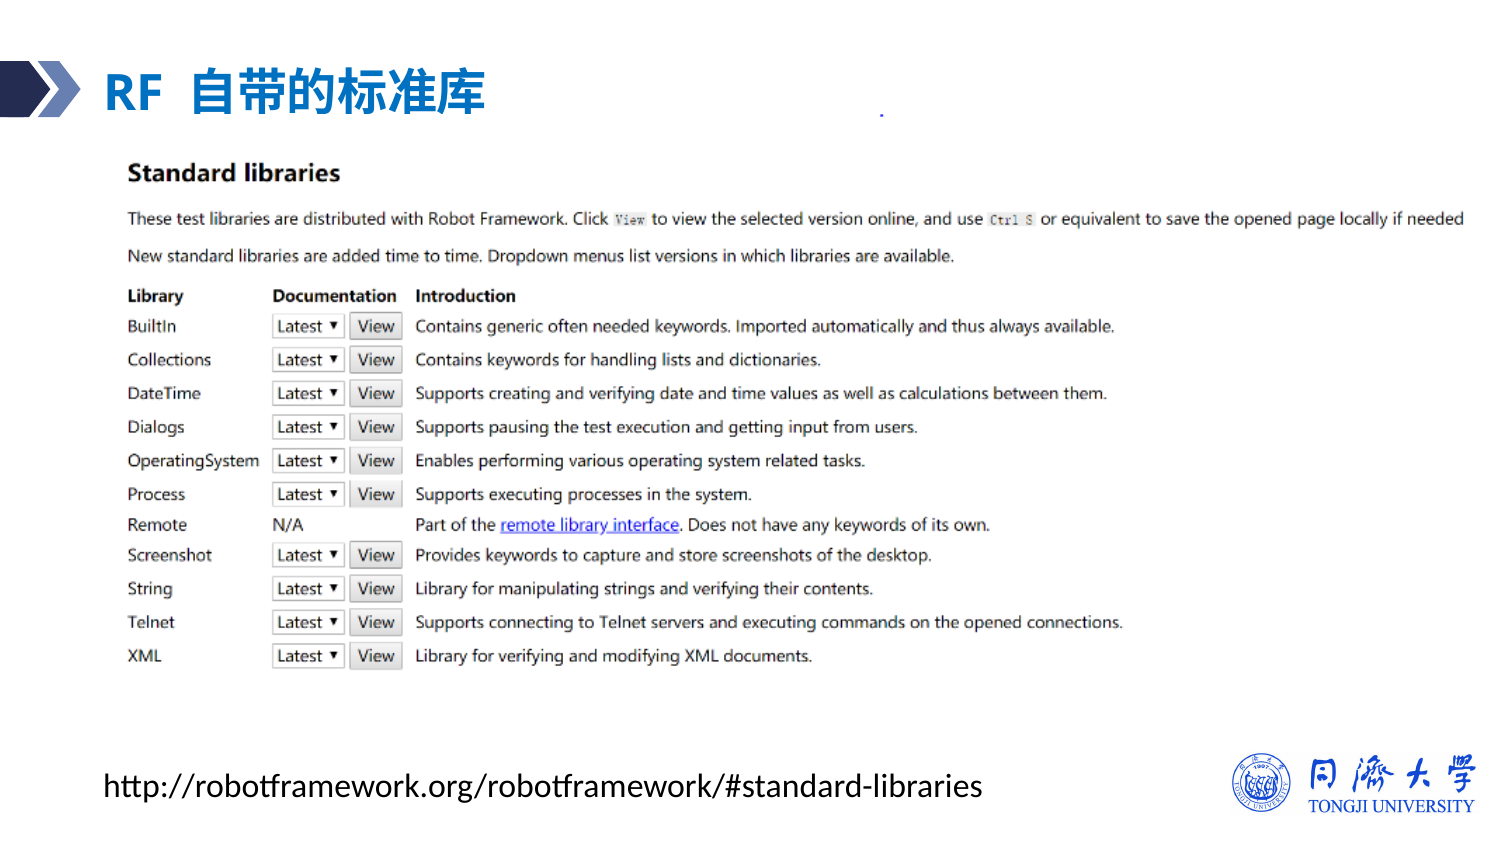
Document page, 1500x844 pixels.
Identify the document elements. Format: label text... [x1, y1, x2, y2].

picture [121, 114, 1473, 680]
text_box http://robotframework.org/robotframework/#standard-libraries [88, 756, 1109, 812]
picture [1230, 751, 1480, 815]
title RF 自带的标准库 [88, 59, 968, 129]
